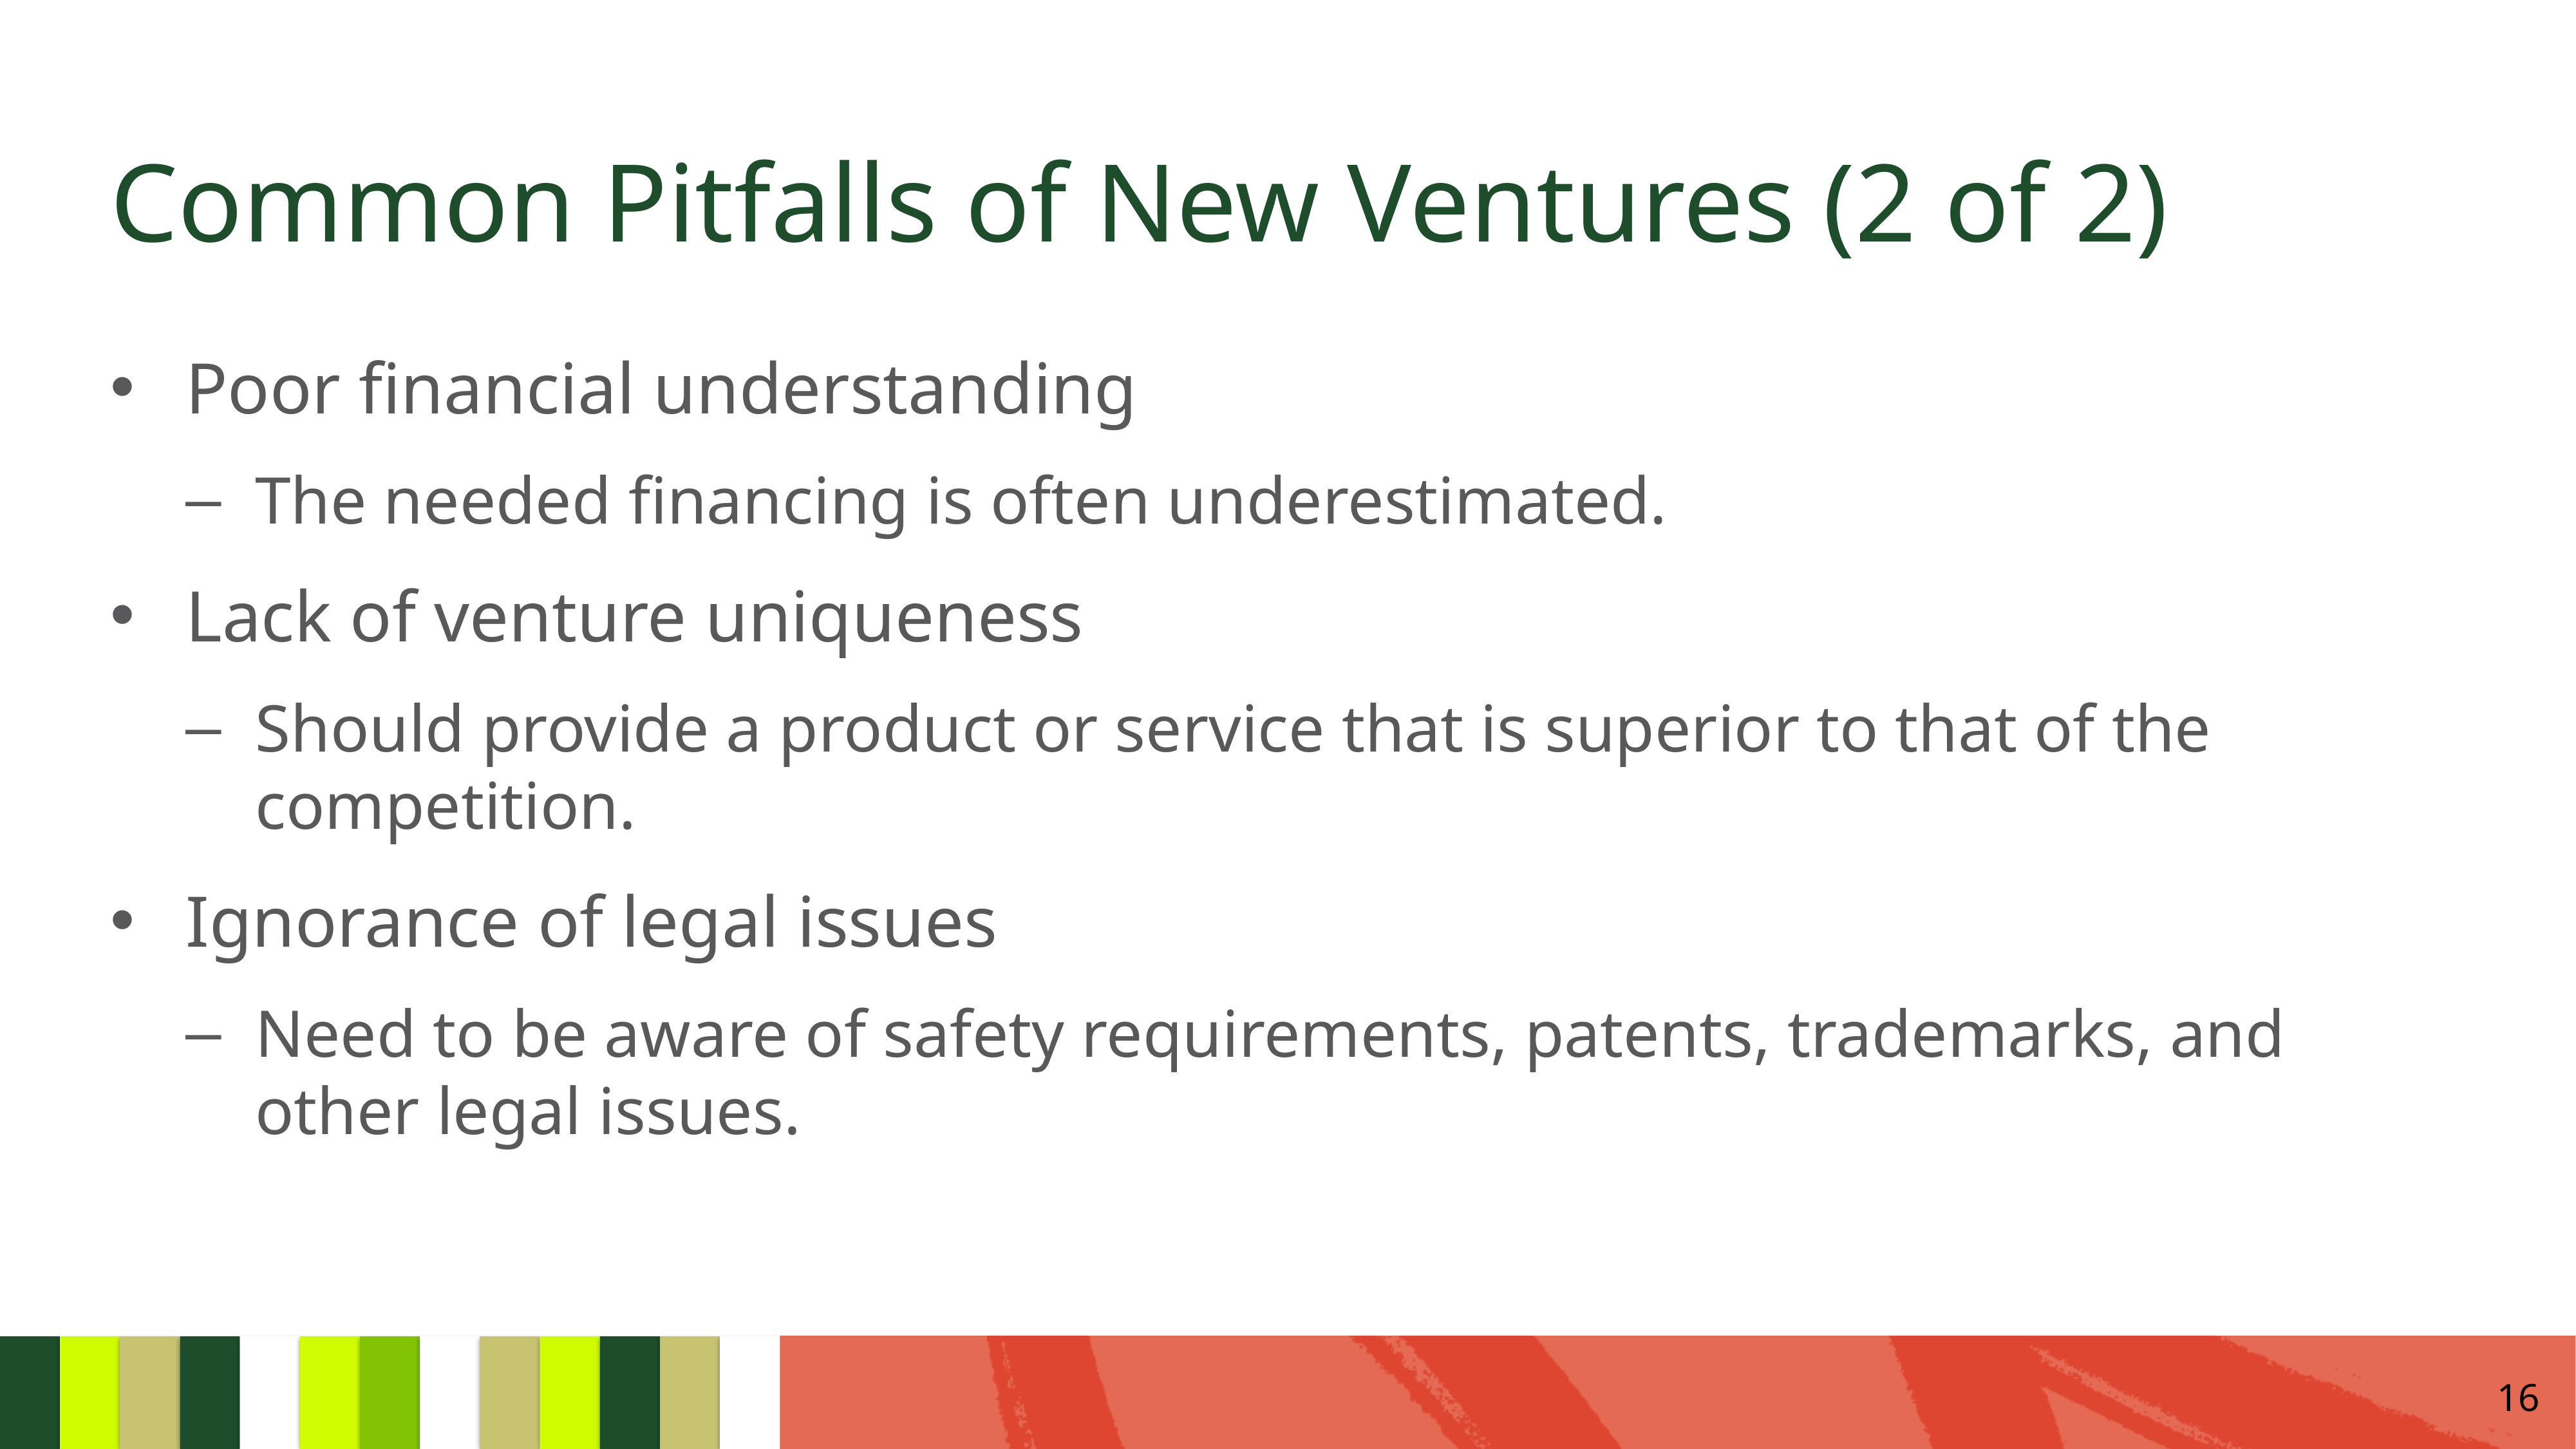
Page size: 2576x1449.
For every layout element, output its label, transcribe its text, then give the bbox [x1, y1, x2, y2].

picture [780, 1336, 2576, 1449]
list Poor financial understanding The needed financing is often underestimated. Lack of venture uniqueness Should provide a product or service that is superior to that of the competition. Ignorance of legal issues Need to be aware of safety requirements, patents, trademarks, and other legal issues. [100, 334, 2476, 1216]
title Common Pitfalls of New Ventures (2 of 2) [100, 124, 2476, 274]
slide_number 16 [2452, 1376, 2550, 1423]
